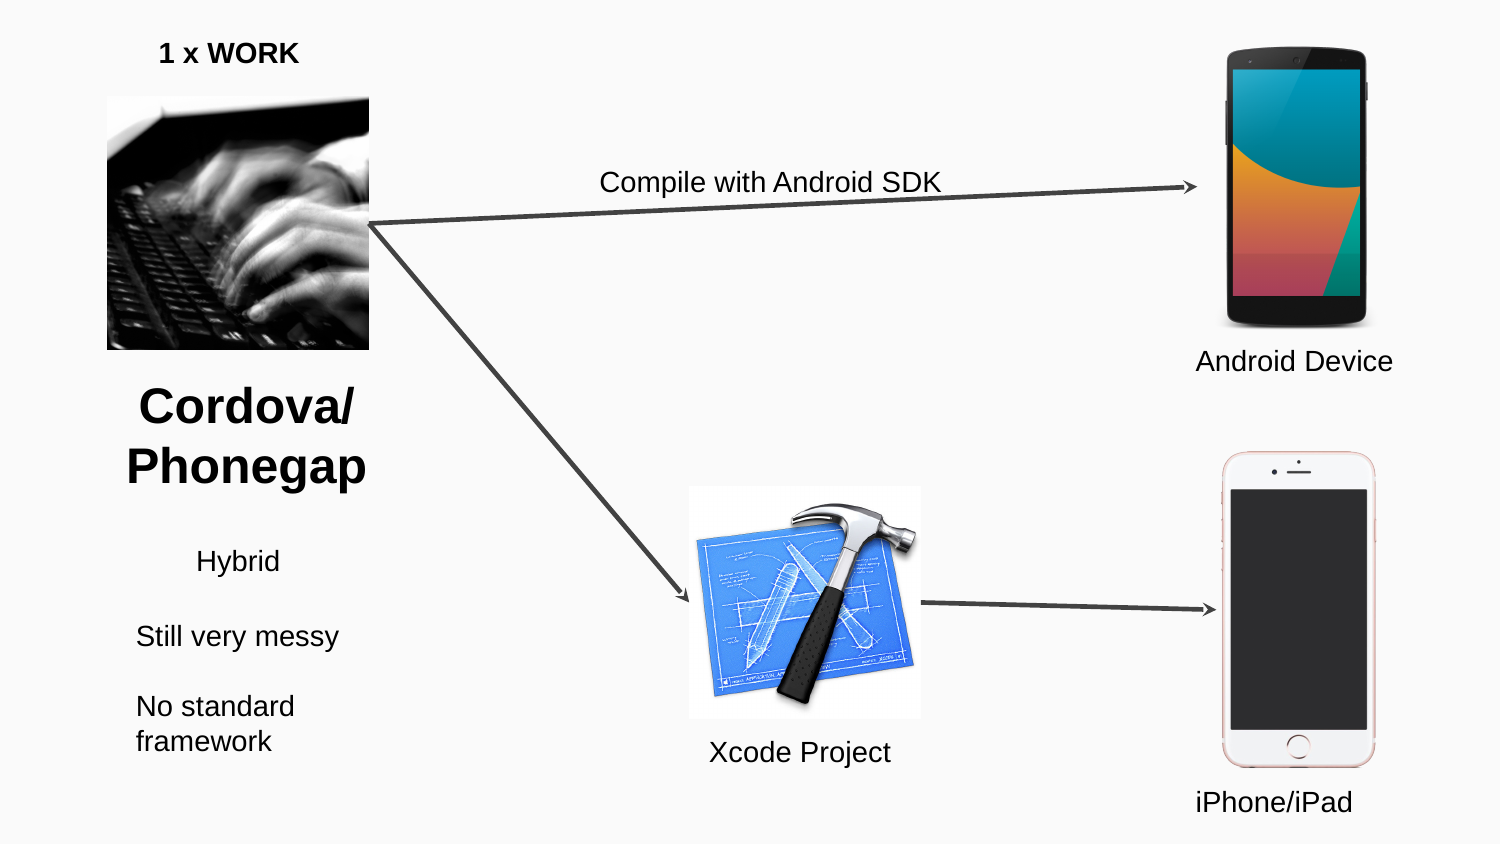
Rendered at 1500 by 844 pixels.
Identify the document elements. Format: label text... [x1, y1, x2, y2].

text_box 1 x WORK [143, 18, 334, 95]
text_box Xcode Project [694, 718, 926, 795]
text_box Cordova/ Phonegap [76, 358, 363, 444]
picture [107, 96, 370, 351]
picture [1197, 18, 1396, 355]
text_box iPhone/iPad [1180, 768, 1413, 844]
text_box Still very messy No standard framework [120, 602, 356, 766]
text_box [920, 602, 1217, 611]
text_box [368, 223, 690, 603]
text_box Compile with Android SDK [584, 148, 1098, 185]
picture [688, 486, 922, 719]
text_box Hybrid [105, 527, 363, 595]
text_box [368, 186, 1198, 224]
text_box Android Device [1180, 327, 1413, 405]
picture [1216, 451, 1377, 769]
